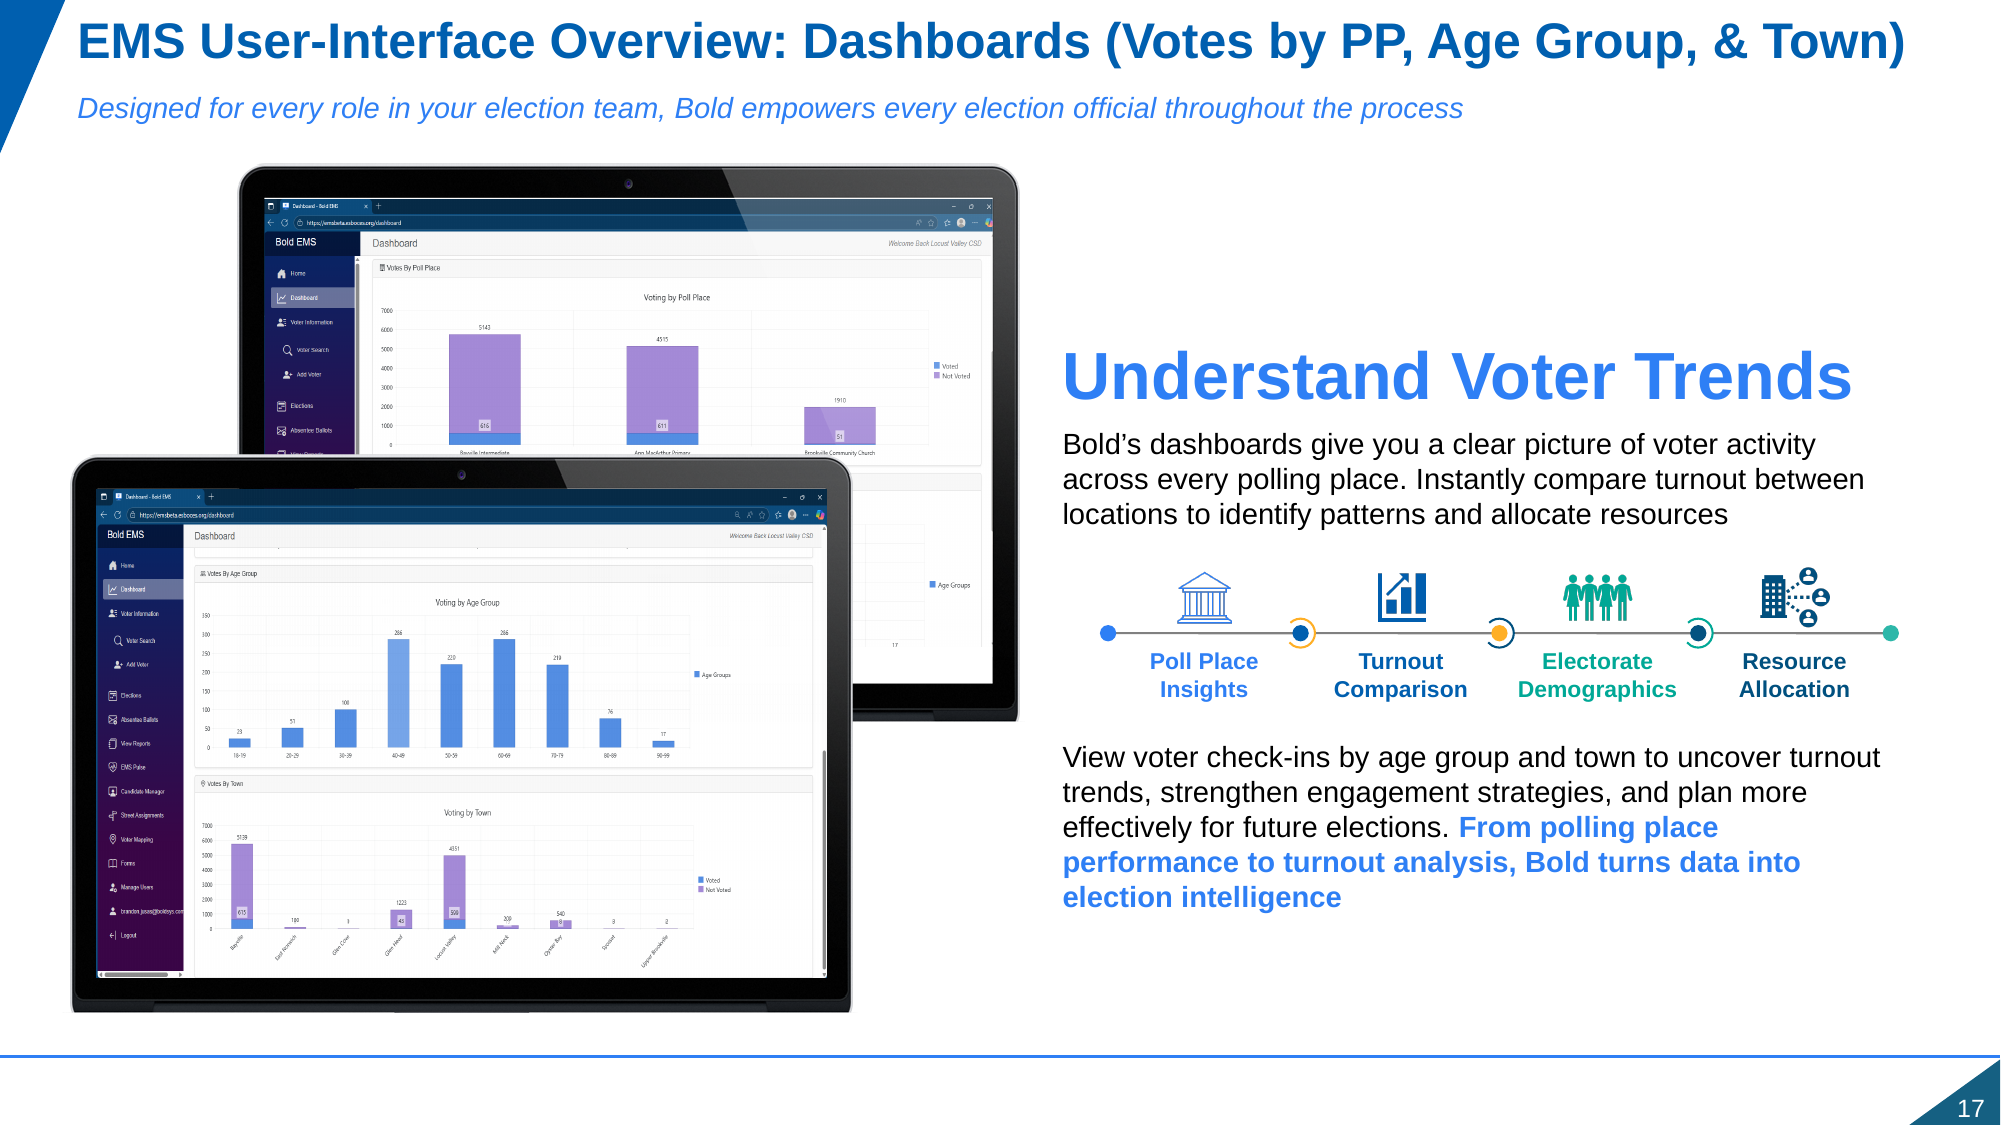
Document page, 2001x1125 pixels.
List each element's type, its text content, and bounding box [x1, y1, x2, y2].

text_box [1880, 623, 1901, 644]
text_box Turnout Comparison [1312, 646, 1490, 702]
text_box Bold’s dashboards give you a clear picture of voter activity across every polling place. Instantly compare turnout between locations to identify patterns and allocate resources [1062, 425, 1883, 531]
list Designed for every role in your election team, Bold empowers every election official throughout the process [62, 85, 1938, 154]
picture [1367, 564, 1435, 632]
picture [1558, 558, 1638, 638]
text_box Poll Place Insights [1116, 646, 1293, 702]
text_box Understand Voter Trends [1062, 332, 2000, 413]
text_box [1688, 627, 1697, 639]
text_box View voter check-ins by age group and town to uncover turnout trends, strengthen engagement strategies, and plan more effectively for future elections. From polling place performance to turnout analysis, Bold turns data into election intelligence [1062, 738, 1883, 914]
text_box [1487, 617, 1516, 650]
picture [61, 163, 1026, 1013]
text_box Electorate Demographics [1509, 646, 1686, 702]
text_box [1686, 617, 1715, 650]
picture [1169, 563, 1239, 633]
text_box [1489, 627, 1498, 639]
text_box [1098, 623, 1118, 644]
list EMS User-Interface Overview: Dashboards (Votes by PP, Age Group, & Town) [62, 7, 1938, 83]
text_box Resource Allocation [1706, 646, 1883, 702]
slide_number 17 [1919, 1091, 2000, 1123]
text_box [1290, 627, 1299, 639]
picture [1757, 560, 1832, 636]
text_box [1288, 617, 1317, 650]
